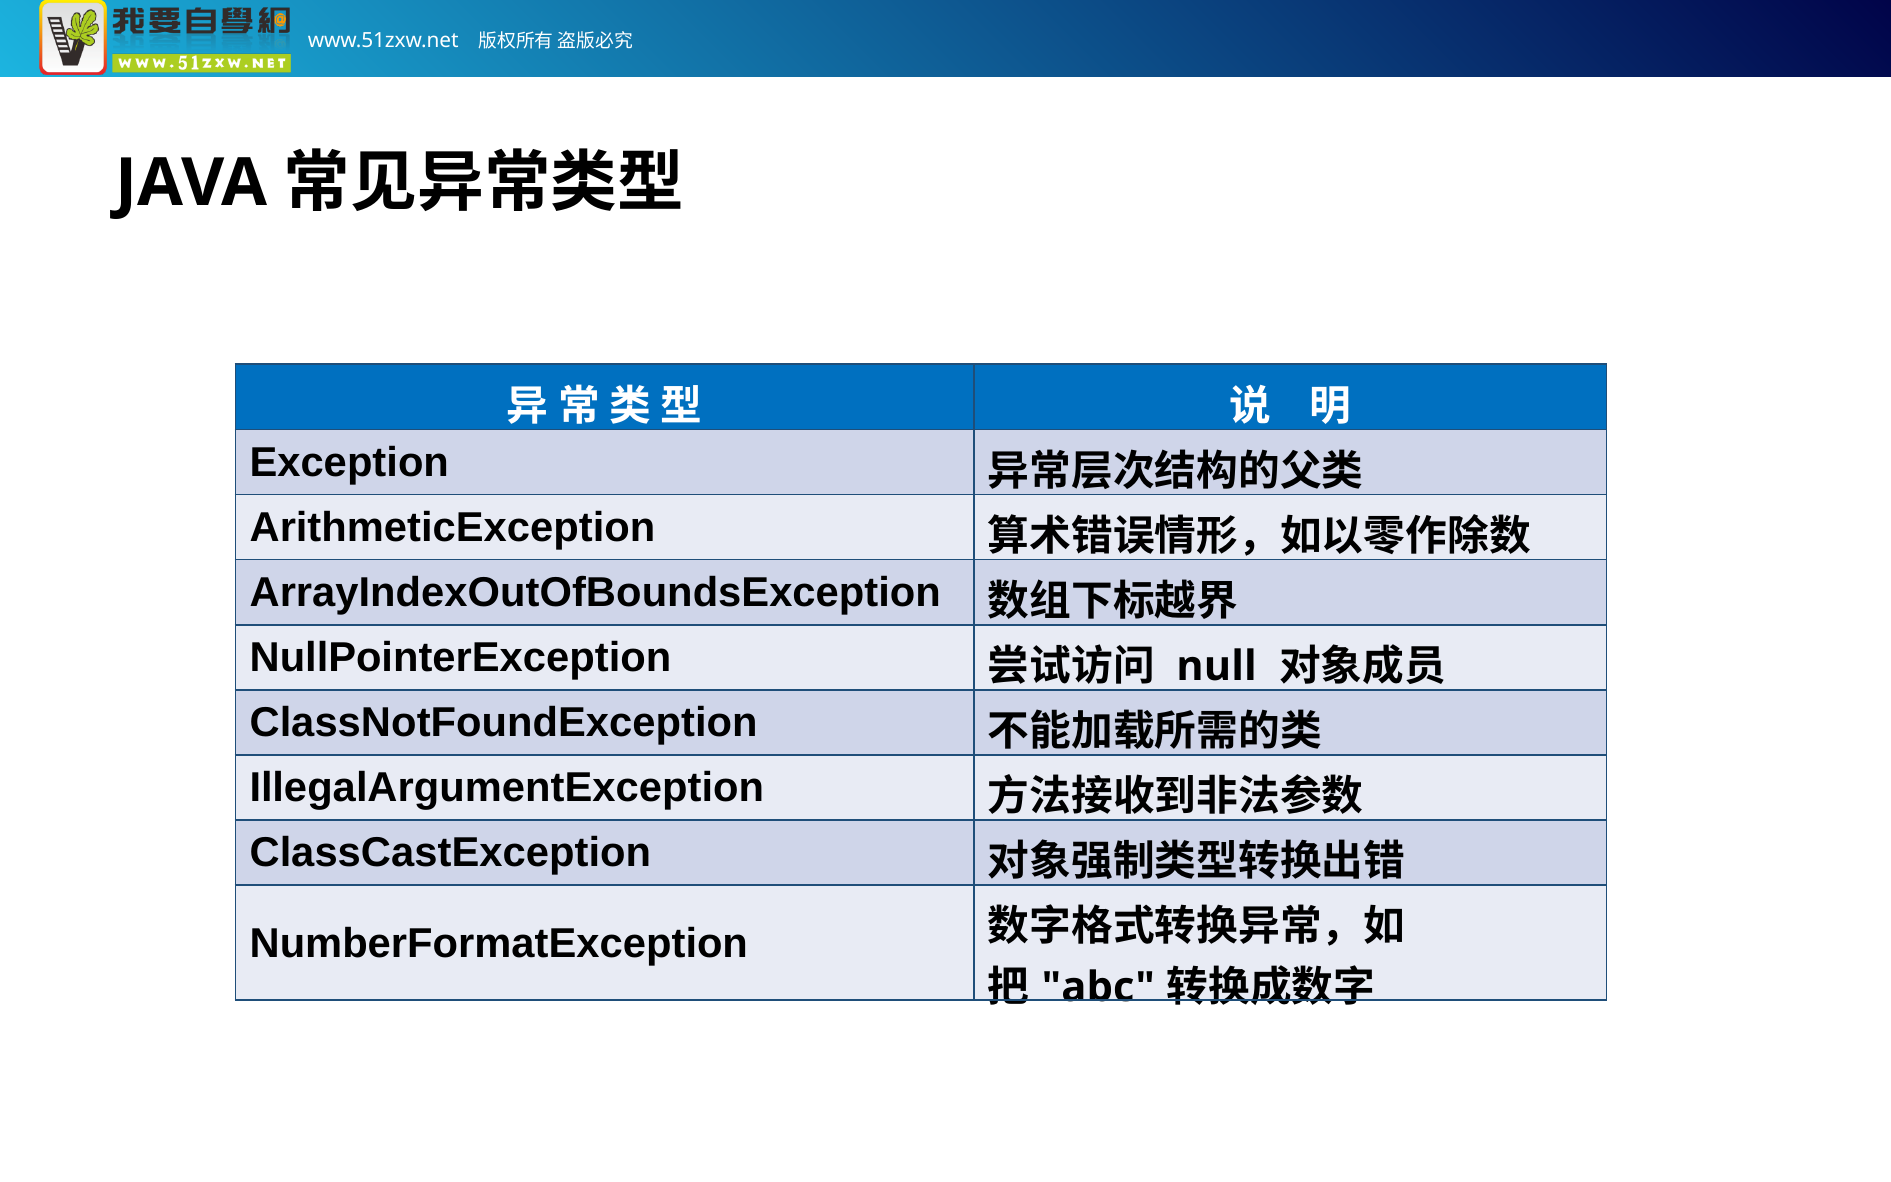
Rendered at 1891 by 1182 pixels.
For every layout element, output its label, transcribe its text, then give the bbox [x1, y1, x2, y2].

table_cell 不能加载所需的类 [975, 691, 1606, 754]
table_cell ArithmeticException [236, 495, 973, 559]
table_cell ClassNotFoundException [236, 691, 973, 754]
table_header 异 常 类 型 [236, 365, 973, 429]
table_cell NumberFormatException [236, 886, 973, 999]
table_cell 数字格式转换异常，如把"abc"转换成数字 [975, 886, 1606, 999]
table_cell ClassCastException [236, 821, 973, 884]
table_cell NullPointerException [236, 626, 973, 689]
table_cell 数组下标越界 [975, 560, 1606, 624]
table_cell 尝试访问 null 对象成员 [975, 626, 1606, 689]
table_cell Exception [236, 430, 973, 494]
table_cell 异常层次结构的父类 [975, 430, 1606, 494]
table_cell 算术错误情形，如以零作除数 [975, 495, 1606, 559]
table_cell 对象强制类型转换出错 [975, 821, 1606, 884]
table_cell IllegalArgumentException [236, 756, 973, 819]
table_cell ArrayIndexOutOfBoundsException [236, 560, 973, 624]
table_cell 方法接收到非法参数 [975, 756, 1606, 819]
text_box JAVA常见异常类型 [100, 131, 700, 226]
text_box [0, 0, 1891, 78]
text_box www.51zxw.net 版权所有 盗版必究 [291, 11, 858, 59]
table_header 说 明 [975, 365, 1606, 429]
picture [39, 0, 291, 75]
